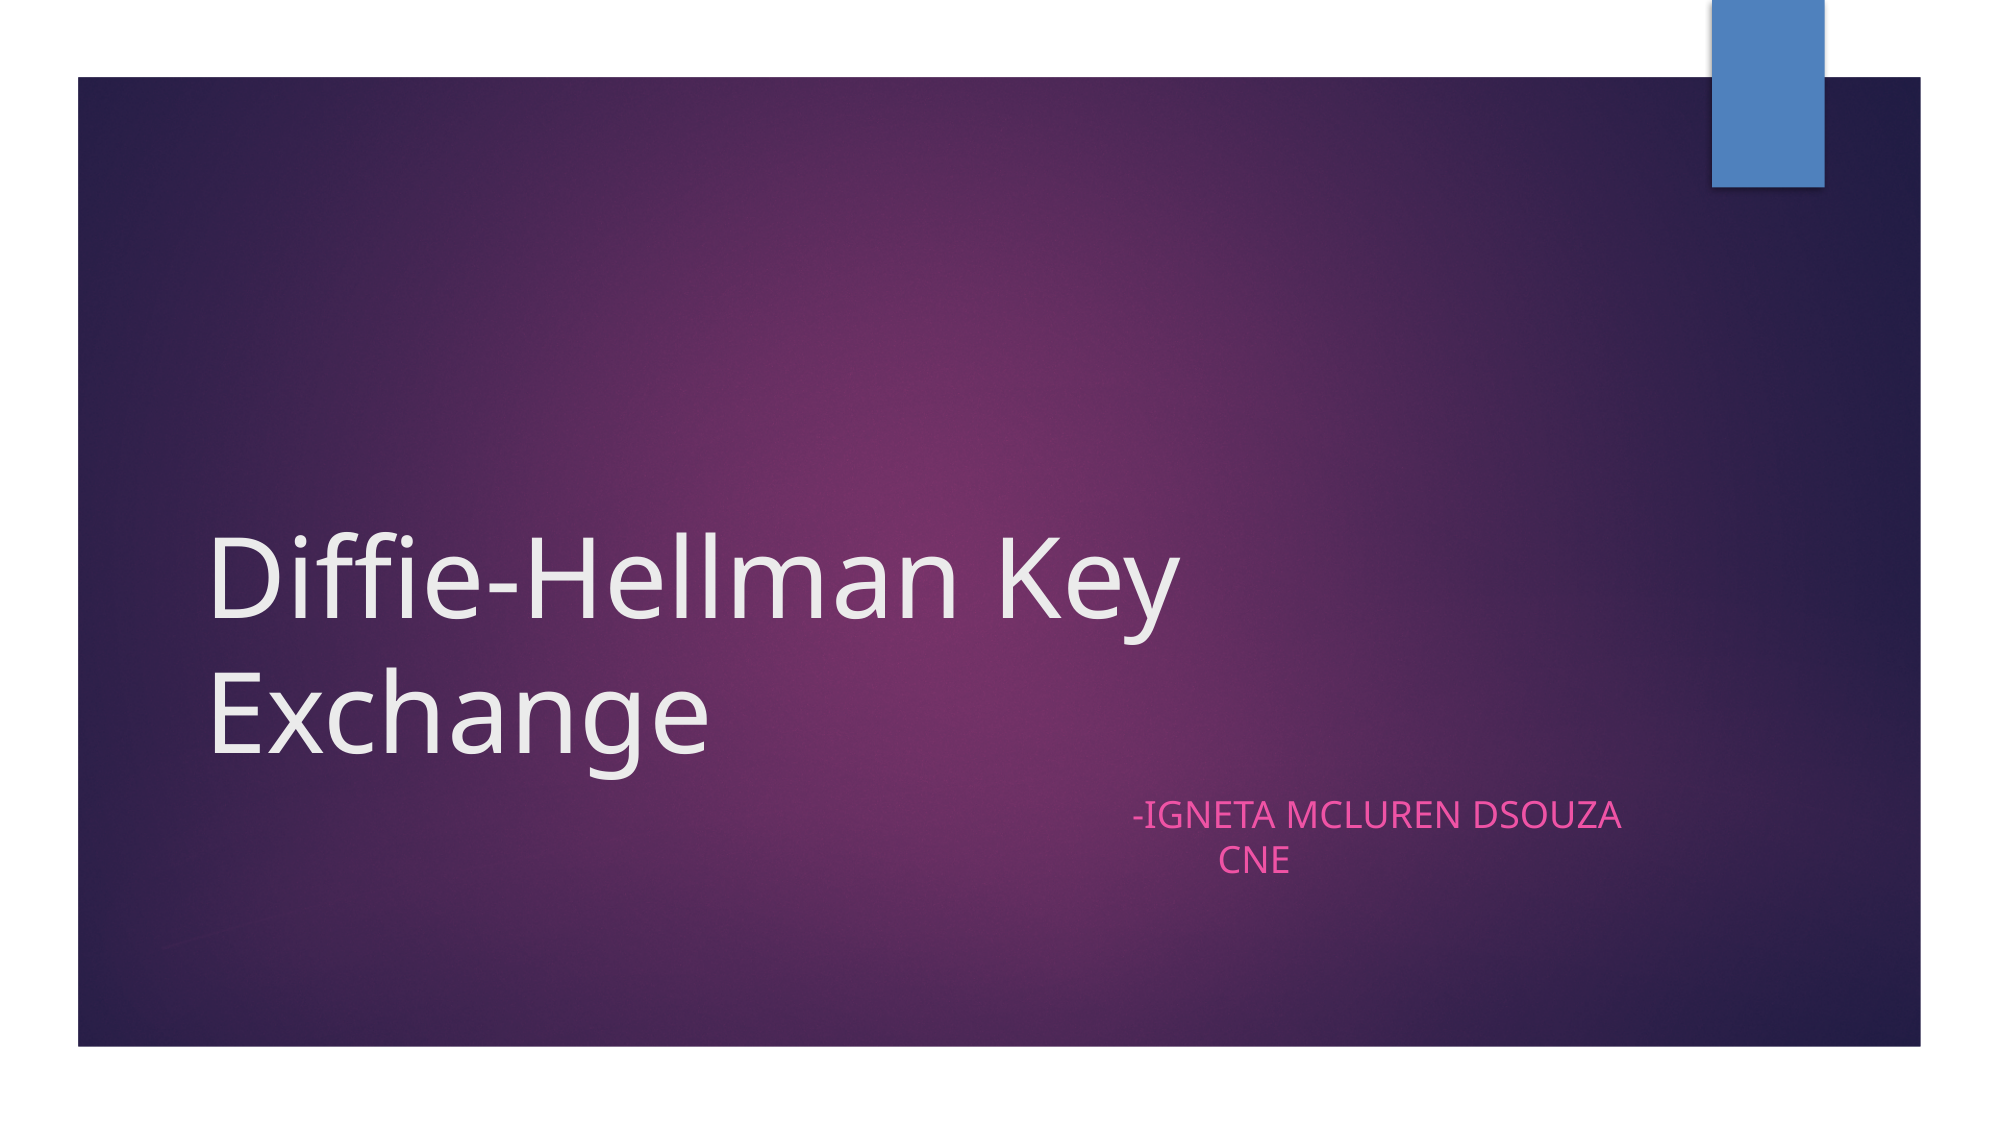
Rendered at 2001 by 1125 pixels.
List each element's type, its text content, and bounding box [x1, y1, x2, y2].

text_box Diffie-Hellman Key Exchange [189, 344, 1638, 783]
picture [79, 78, 1920, 1046]
text_box -Igneta mclUren dsouza CNE [189, 783, 1638, 925]
